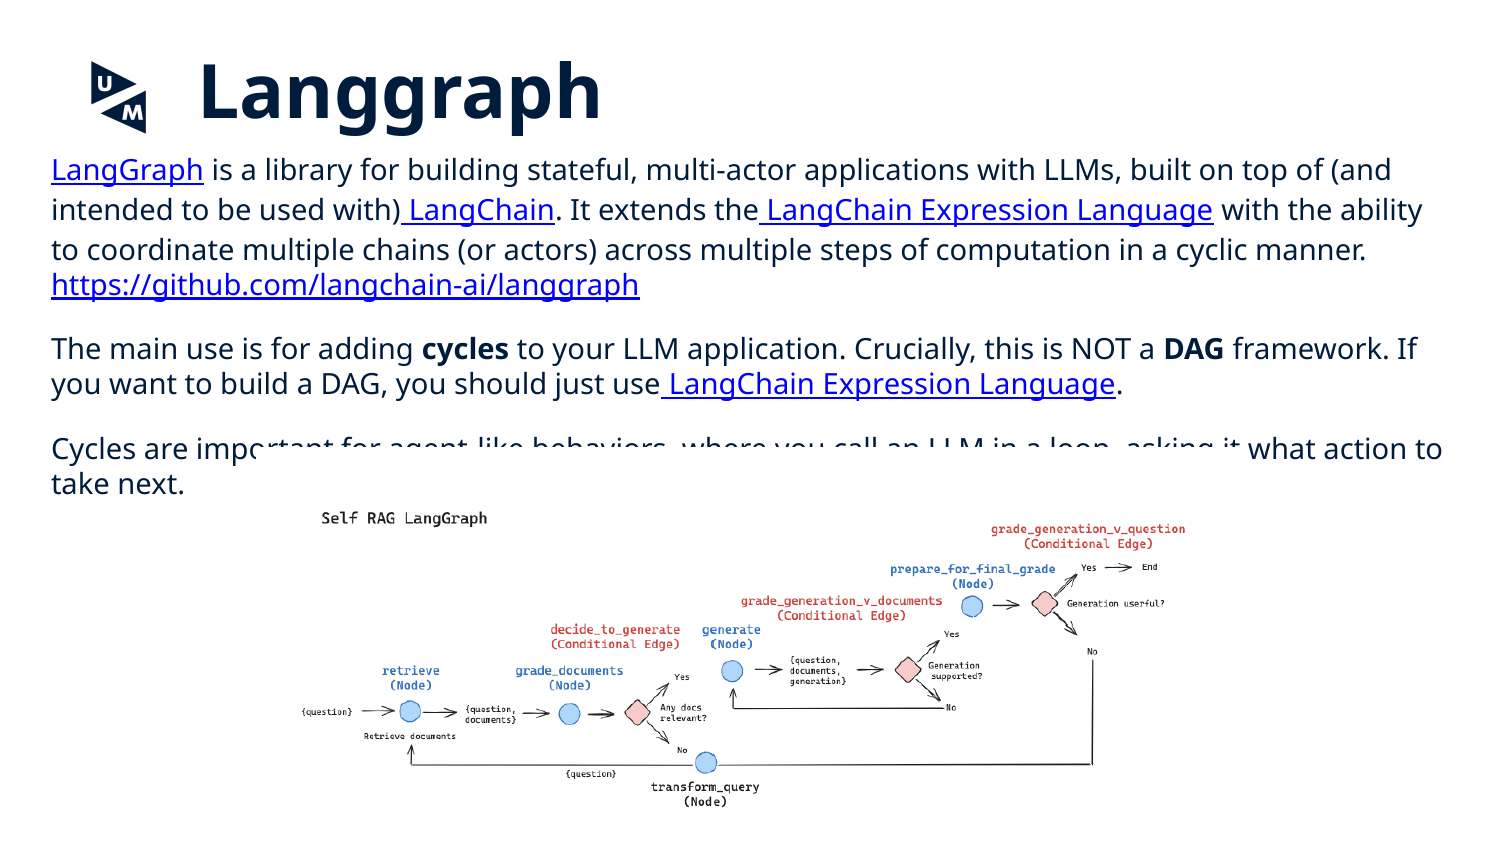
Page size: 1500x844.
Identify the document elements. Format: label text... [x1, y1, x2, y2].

picture [256, 447, 1244, 835]
picture [91, 60, 146, 134]
list LangGraph is a library for building stateful, multi-actor applications with LLMs, built on top of (and intended to be used with) LangChain. It extends the LangChain Expression Language with the ability to coordinate multiple chains (or actors) across multiple steps of computation in a cyclic manner. https://github.com/langchain-ai/langgraph The main use is for adding cycles to your LLM application. Crucially, this is NOT a DAG framework. If you want to build a DAG, you should just use LangChain Expression Language. Cycles are important for agent-like behaviors, where you call an LLM in a loop, asking it what action to take next. [51, 151, 1449, 403]
title Langgraph [197, 43, 1454, 138]
